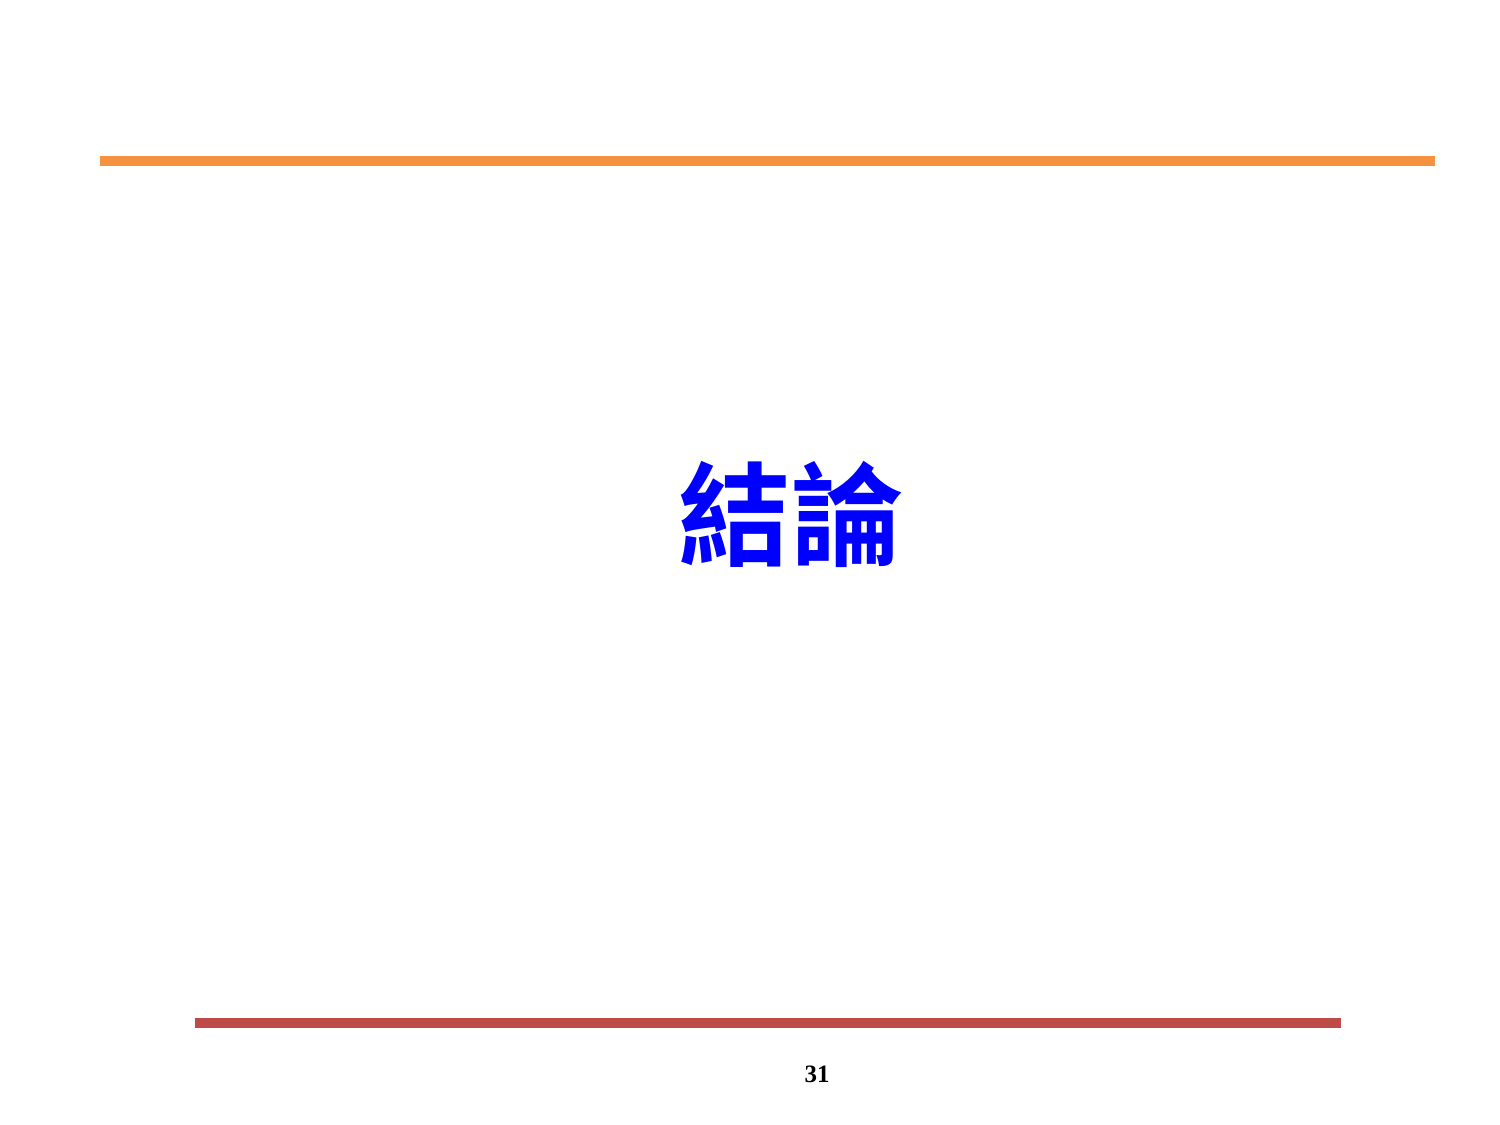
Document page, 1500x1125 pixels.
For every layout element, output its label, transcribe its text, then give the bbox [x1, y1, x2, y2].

slide_number 31 [785, 1042, 845, 1103]
title 結論 [112, 392, 1471, 634]
